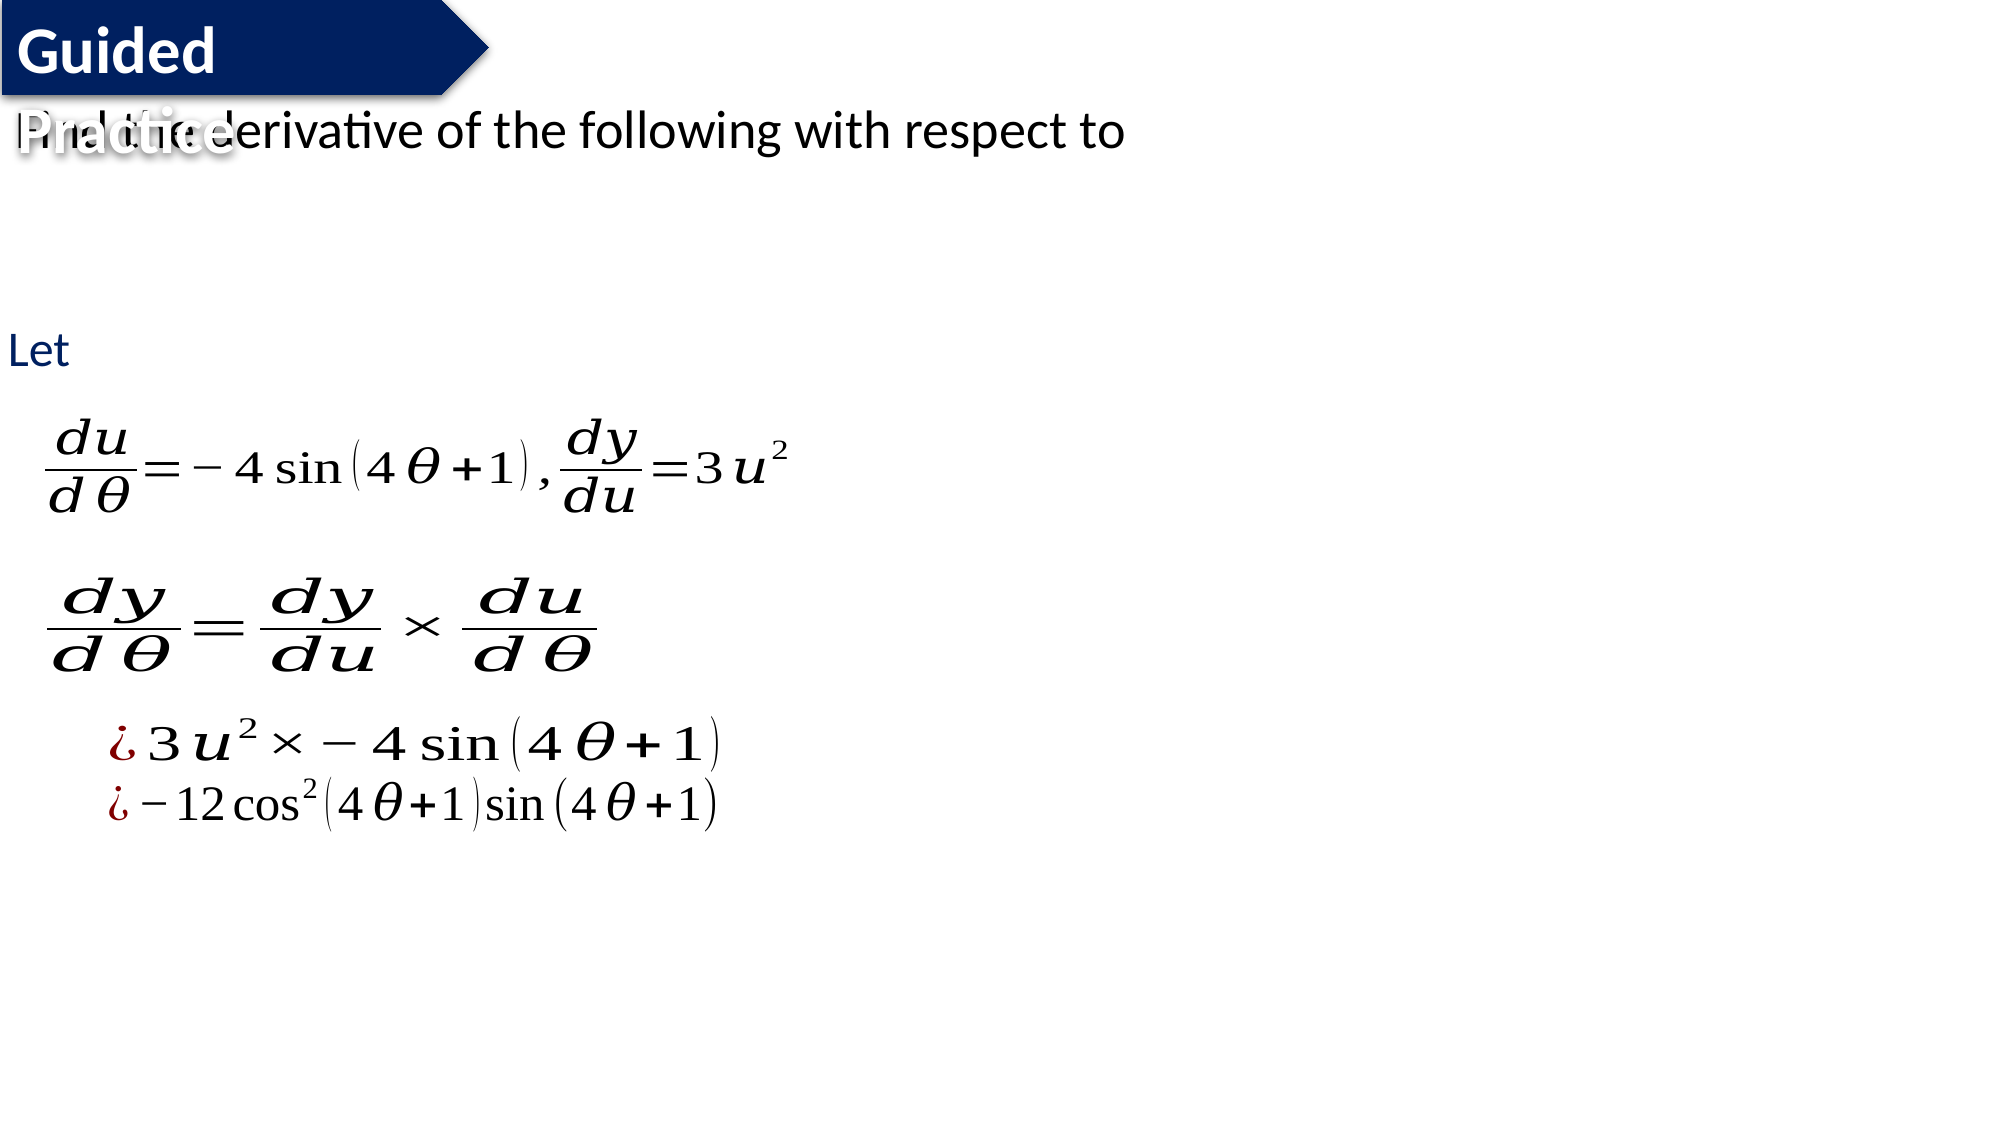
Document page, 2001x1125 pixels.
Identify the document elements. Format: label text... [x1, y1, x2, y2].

text_box Guided Practice [2, 0, 489, 95]
